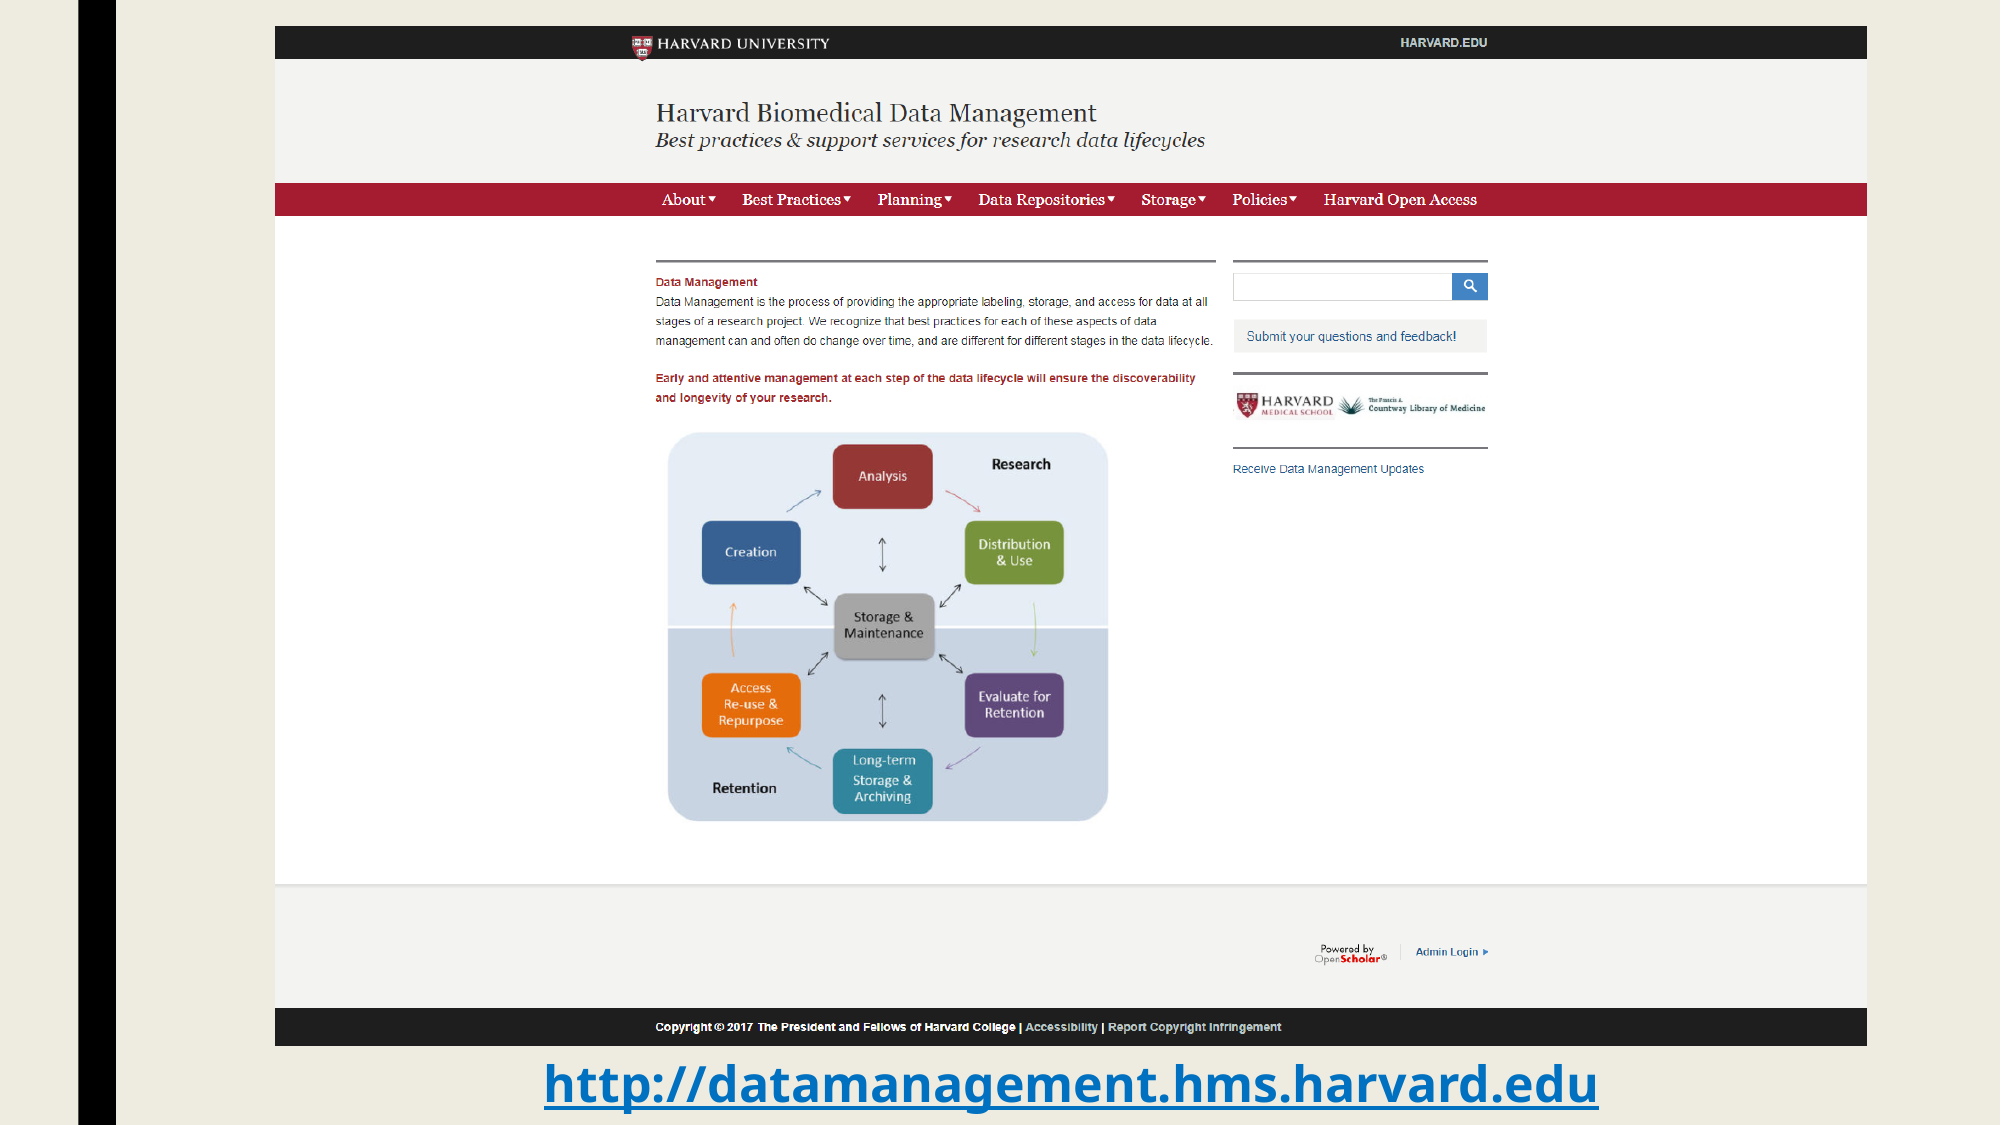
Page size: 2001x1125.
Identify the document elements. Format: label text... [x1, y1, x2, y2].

picture [275, 26, 1867, 1046]
text_box http://datamanagement.hms.harvard.edu [528, 1046, 1614, 1125]
